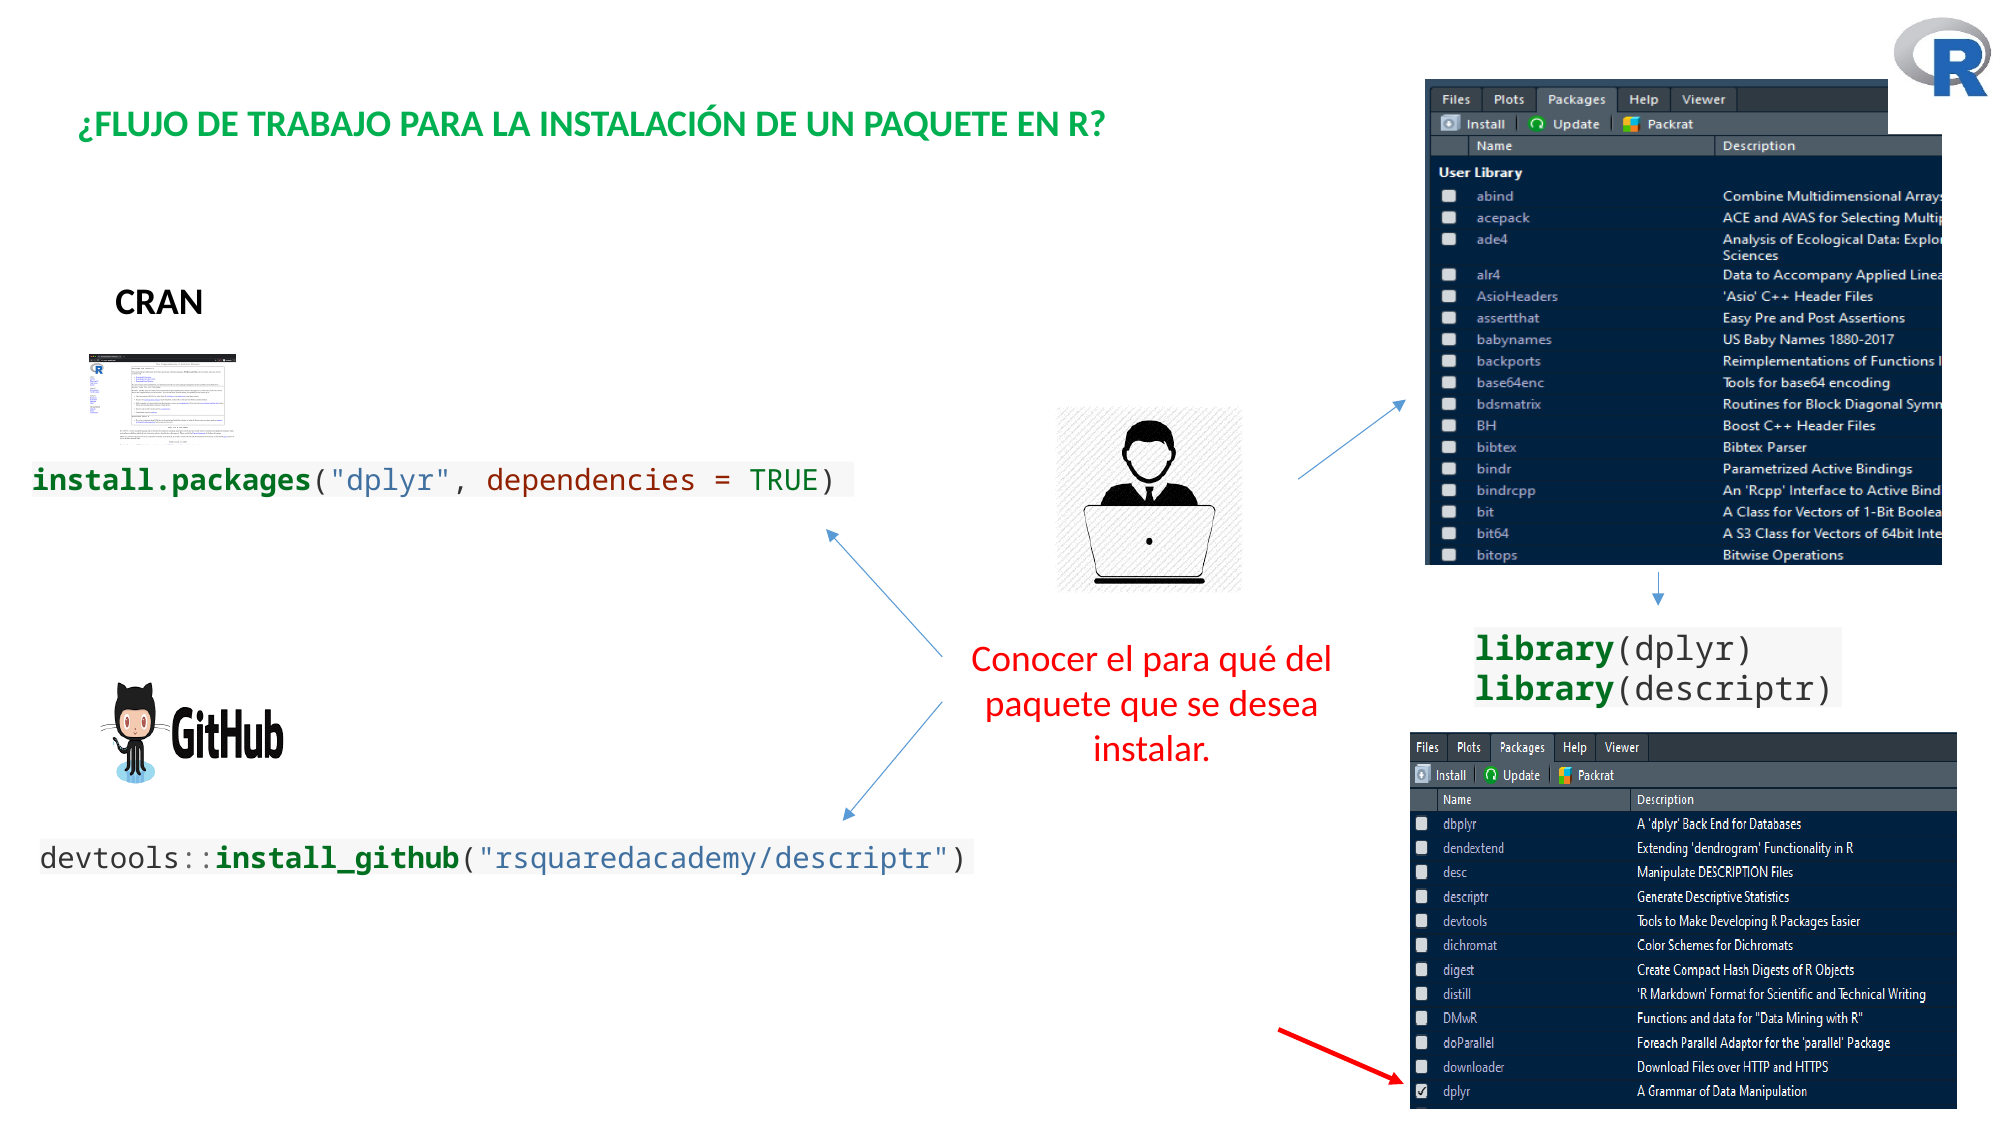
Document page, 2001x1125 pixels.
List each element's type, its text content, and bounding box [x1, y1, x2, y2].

picture [1055, 405, 1243, 593]
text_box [842, 702, 943, 821]
text_box ¿FLUJO DE TRABAJO PARA LA INSTALACIÓN DE UN PAQUETE EN R? [62, 91, 1425, 151]
picture [89, 354, 236, 446]
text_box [1298, 399, 1406, 480]
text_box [826, 529, 943, 657]
picture [1410, 732, 1957, 1109]
text_box CRAN [100, 270, 219, 330]
picture [99, 680, 284, 785]
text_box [1278, 1029, 1404, 1084]
text_box Conocer el para qué del paquete que se desea instalar. [942, 626, 1362, 777]
text_box library(dplyr) library(descriptr) [1474, 627, 1842, 708]
text_box devtools::install_github("rsquaredacademy/descriptr") [39, 838, 974, 875]
text_box install.packages("dplyr", dependencies = TRUE) [31, 461, 855, 497]
picture [1425, 9, 1996, 565]
